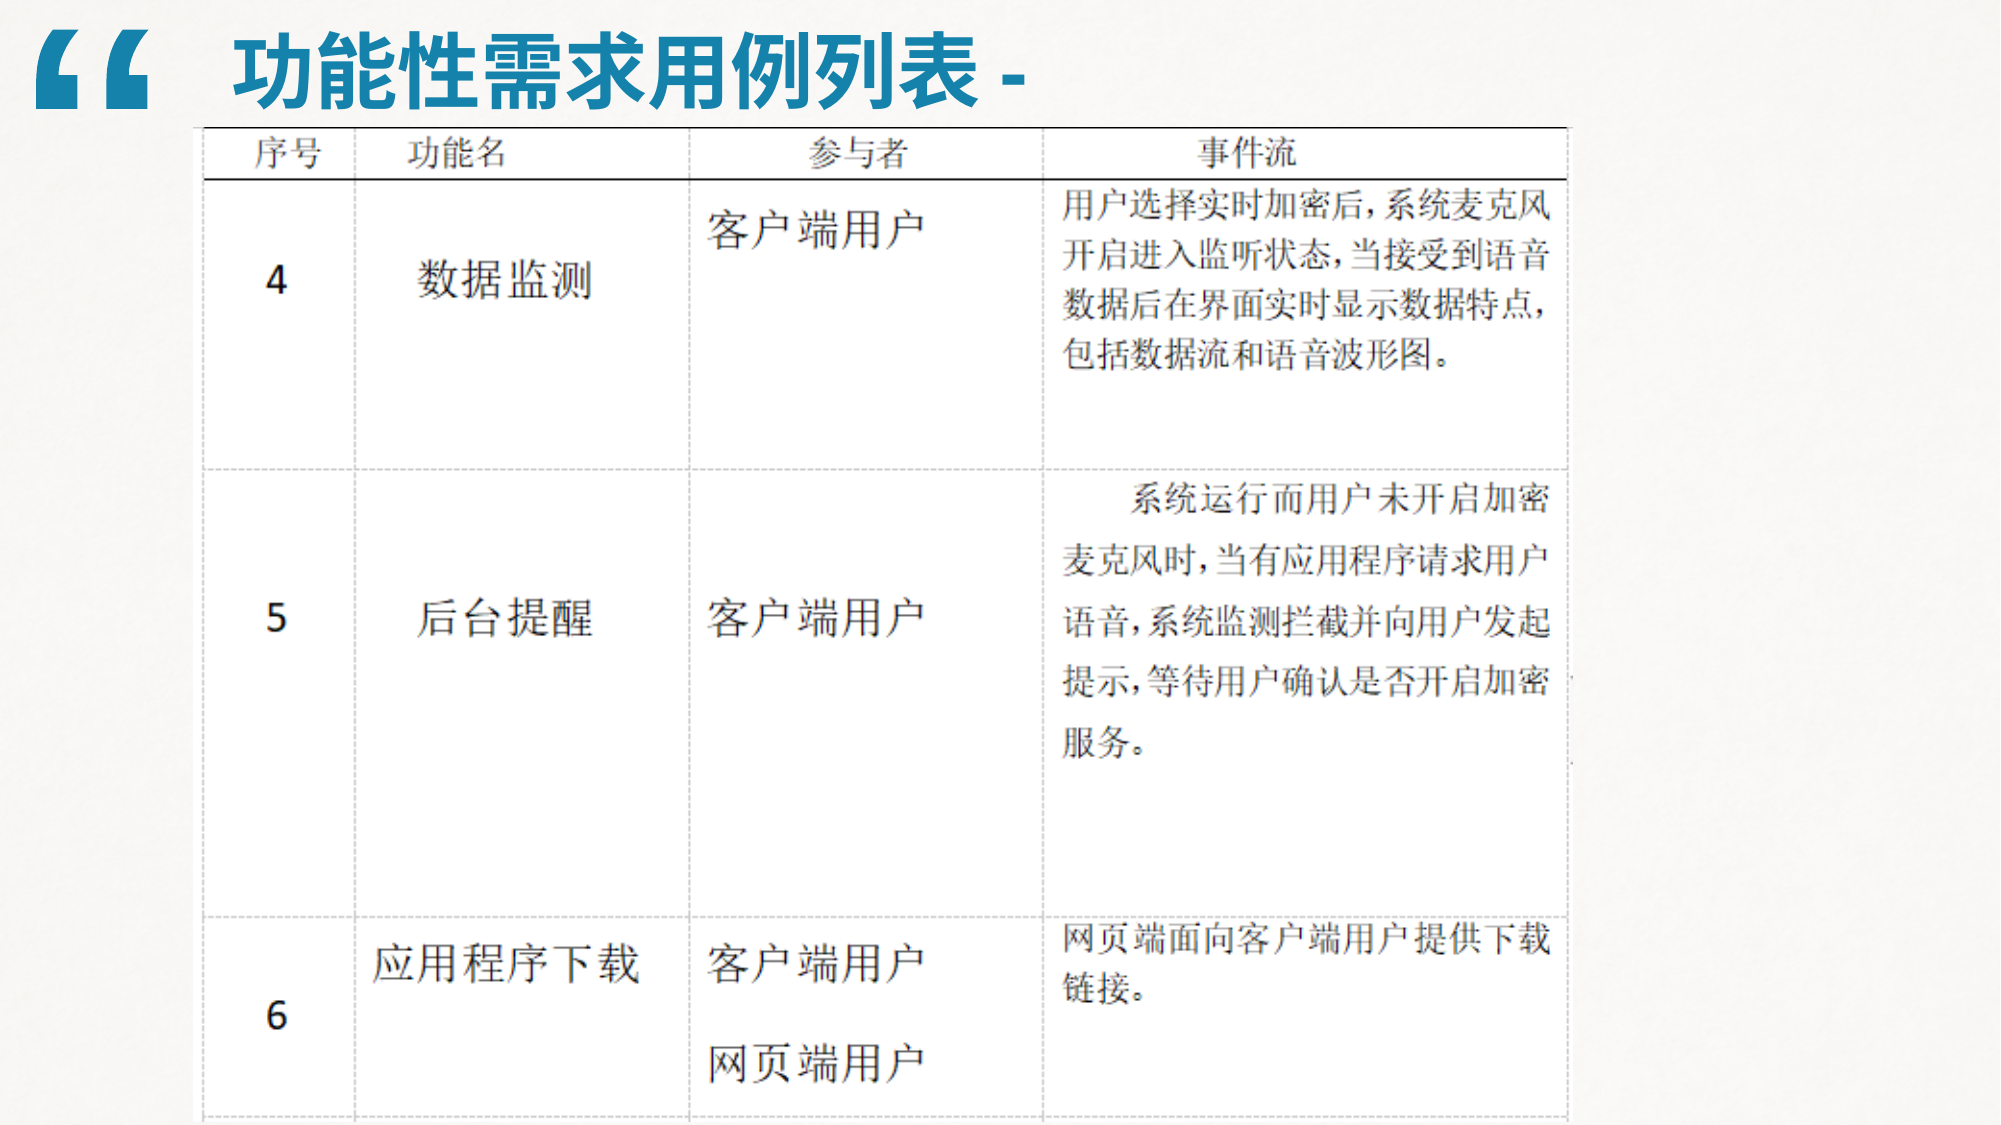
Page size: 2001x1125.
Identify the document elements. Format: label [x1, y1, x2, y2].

text_box [36, 11, 1092, 128]
picture [193, 127, 1573, 1122]
